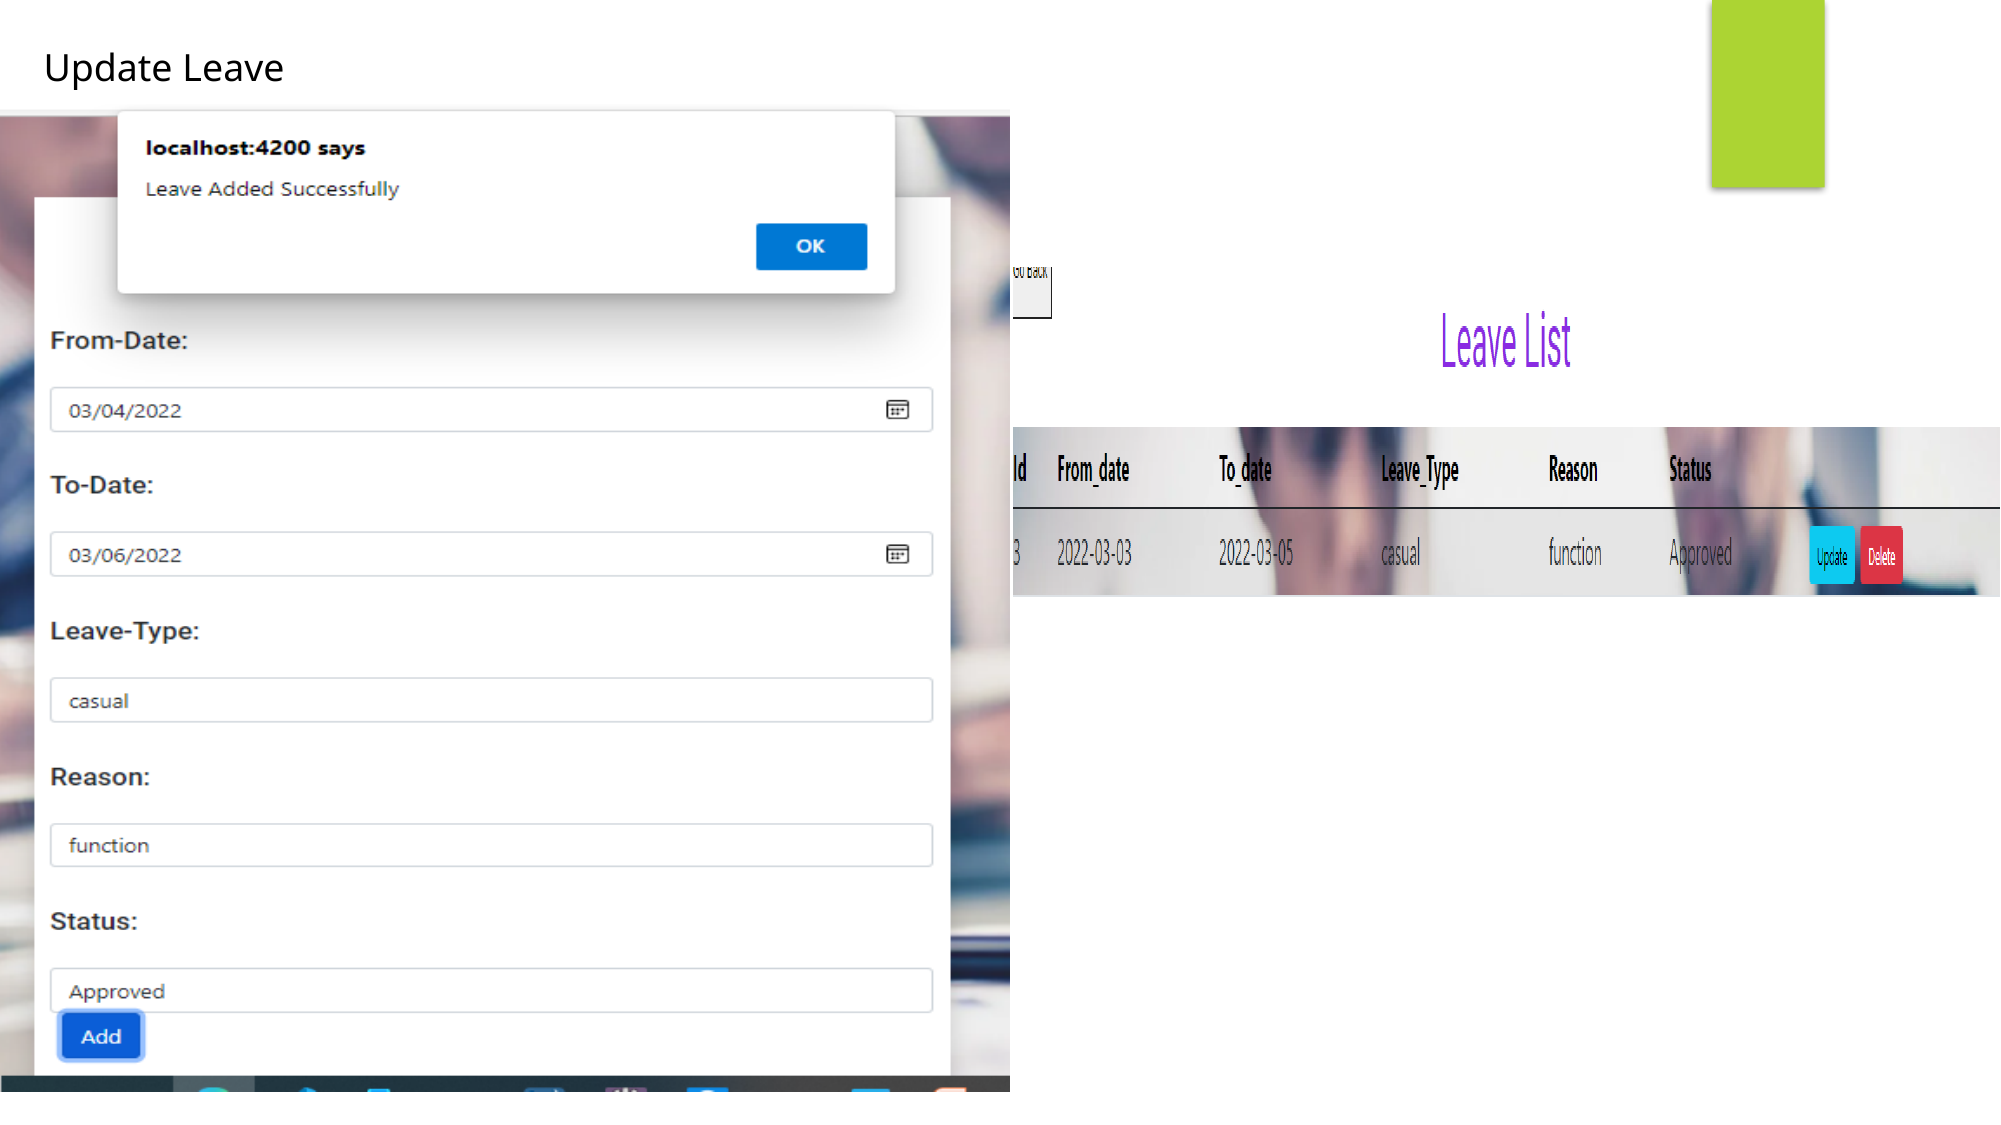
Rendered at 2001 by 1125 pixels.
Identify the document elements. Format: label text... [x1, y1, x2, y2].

text_box Update Leave [28, 36, 517, 97]
picture [1013, 267, 2000, 757]
picture [0, 104, 1010, 1092]
